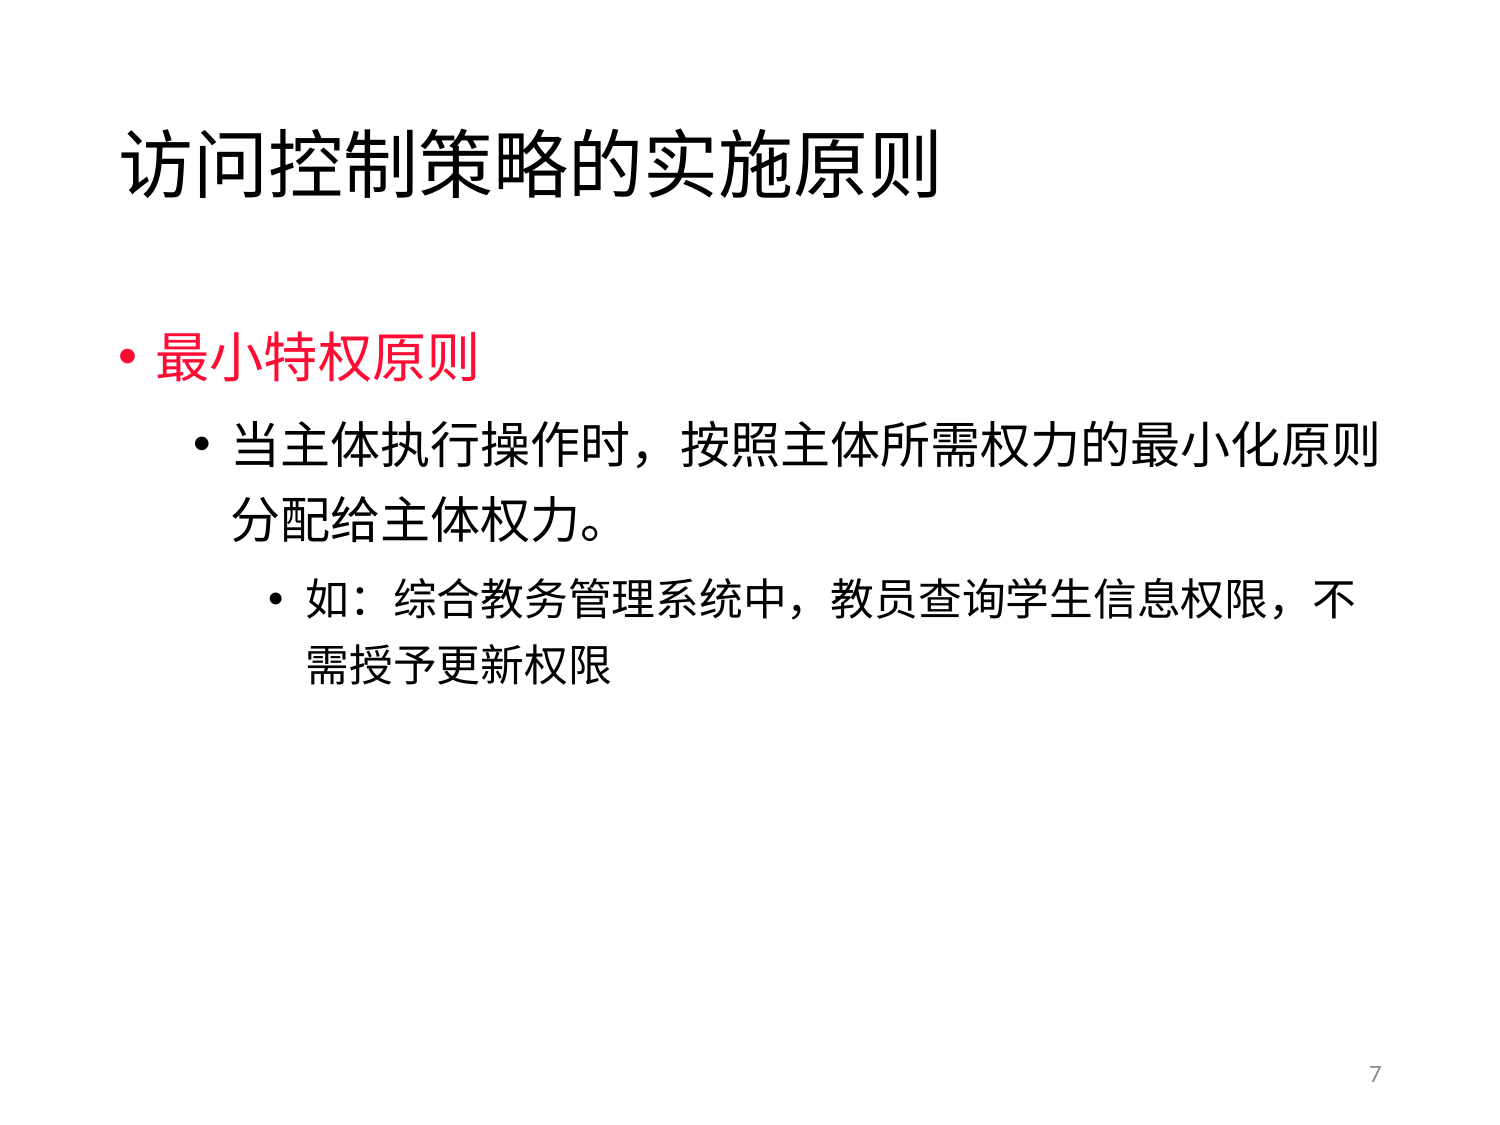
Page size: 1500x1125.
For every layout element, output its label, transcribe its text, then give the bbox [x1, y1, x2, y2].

title 访问控制策略的实施原则 [103, 59, 1397, 278]
list 最小特权原则 当主体执行操作时，按照主体所需权力的最小化原则分配给主体权力。 如：综合教务管理系统中，教员查询学生信息权限，不需授予更新权限 [103, 299, 1397, 1014]
slide_number 7 [1059, 1042, 1397, 1103]
